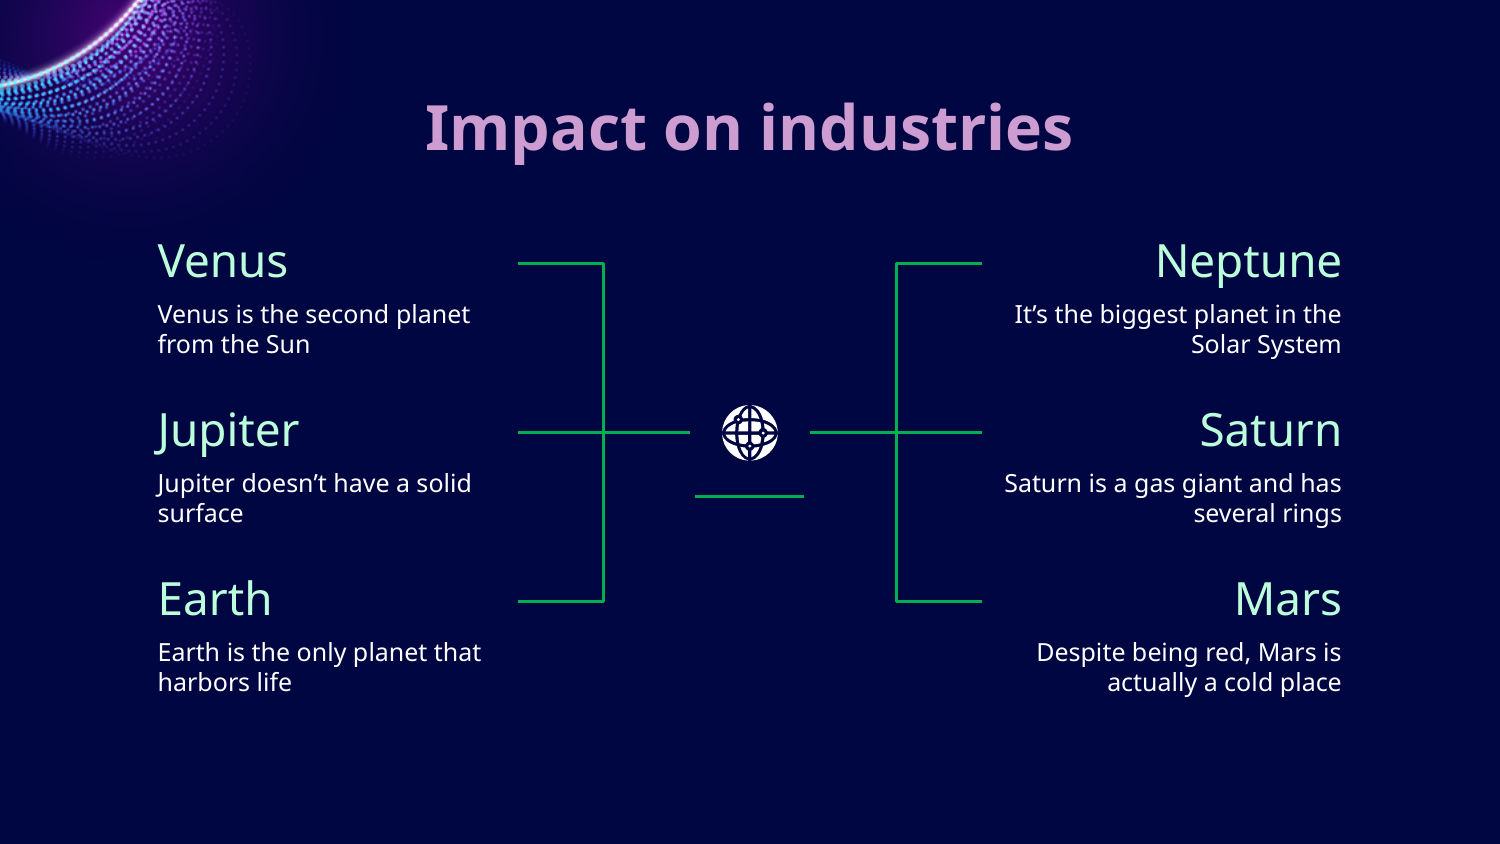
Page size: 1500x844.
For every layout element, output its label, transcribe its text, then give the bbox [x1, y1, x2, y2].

text_box Saturn [988, 395, 1358, 452]
text_box Venus is the second planet from the Sun [142, 283, 512, 372]
text_box Mars [982, 564, 1358, 621]
text_box Earth [142, 564, 518, 621]
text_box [517, 263, 690, 431]
text_box Jupiter [142, 395, 512, 452]
picture [0, 0, 409, 299]
title Impact on industries [118, 72, 1382, 167]
text_box [696, 372, 804, 494]
text_box Jupiter doesn’t have a solid surface [142, 452, 512, 541]
text_box Saturn is a gas giant and has several rings [988, 452, 1358, 541]
text_box Venus [142, 226, 518, 283]
text_box Earth is the only planet that harbors life [142, 621, 518, 710]
text_box It’s the biggest planet in the Solar System [988, 283, 1358, 372]
text_box Despite being red, Mars is actually a cold place [982, 621, 1358, 710]
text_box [809, 263, 983, 431]
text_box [517, 432, 690, 603]
text_box Neptune [982, 226, 1358, 283]
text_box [809, 432, 983, 603]
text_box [721, 404, 778, 461]
